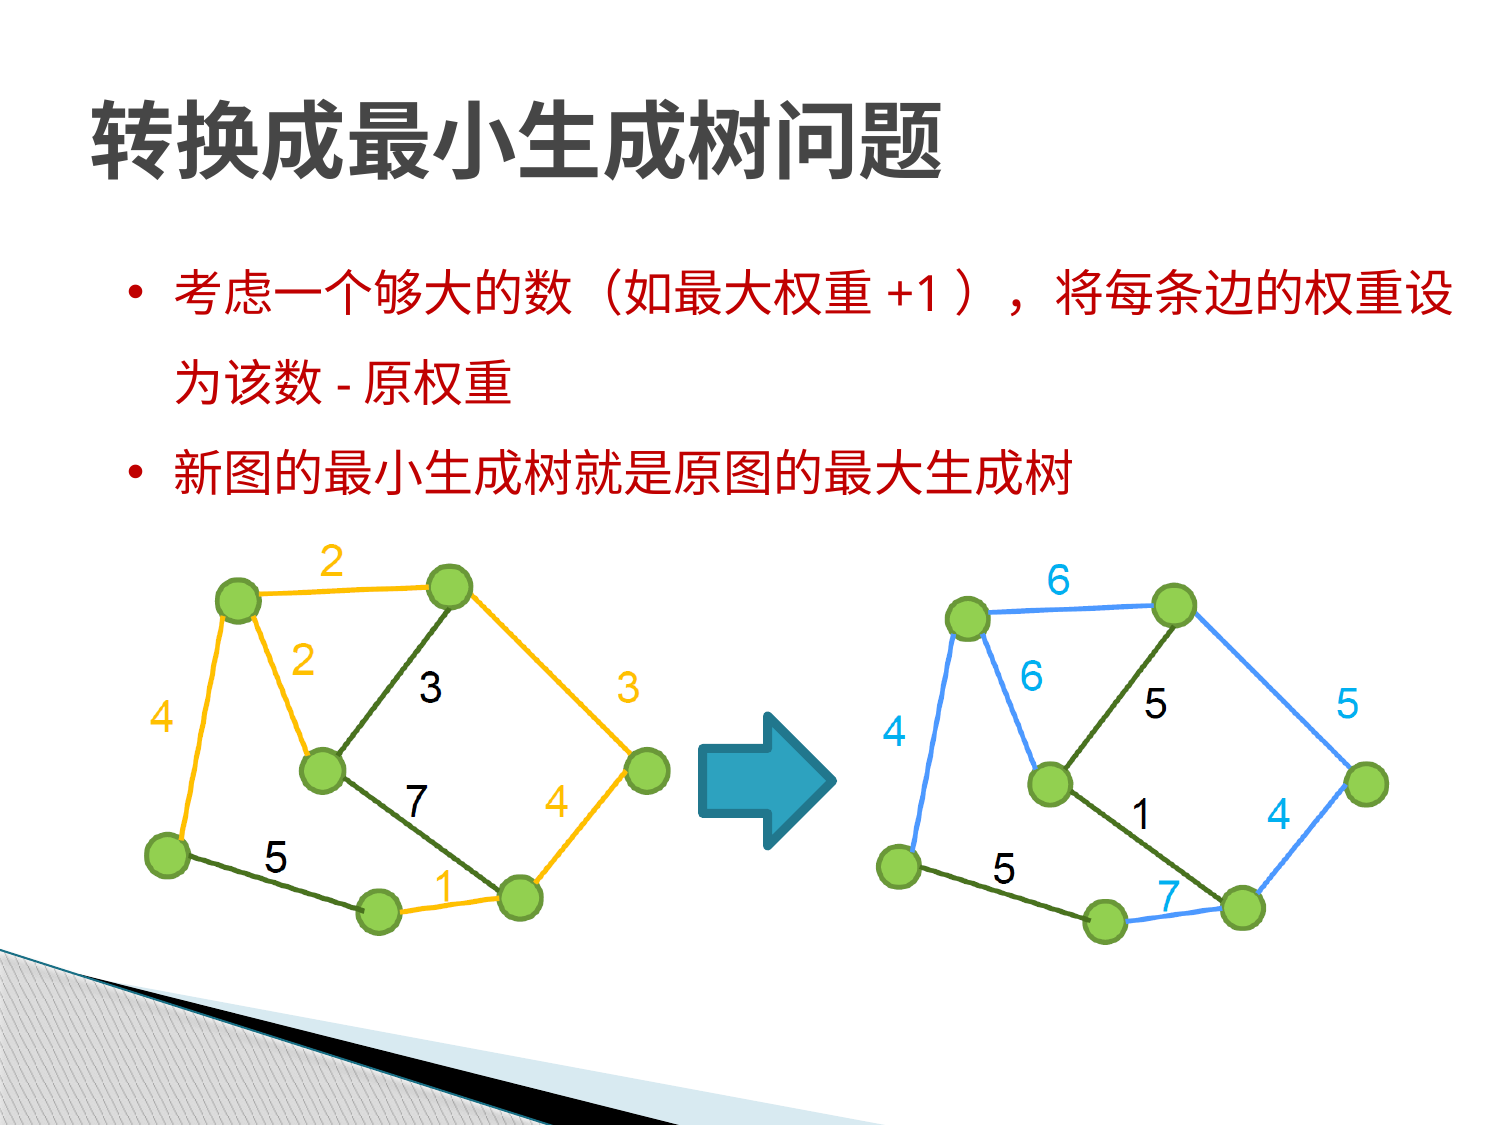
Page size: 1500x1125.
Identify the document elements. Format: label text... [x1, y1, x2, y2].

text_box 考虑一个够大的数（如最大权重+1），将每条边的权重设为该数-原权重 新图的最小生成树就是原图的最大生成树 [112, 223, 1471, 509]
title 转换成最小生成树问题 [75, 45, 1425, 233]
text_box [698, 711, 838, 851]
picture [867, 538, 1400, 970]
picture [123, 538, 685, 959]
